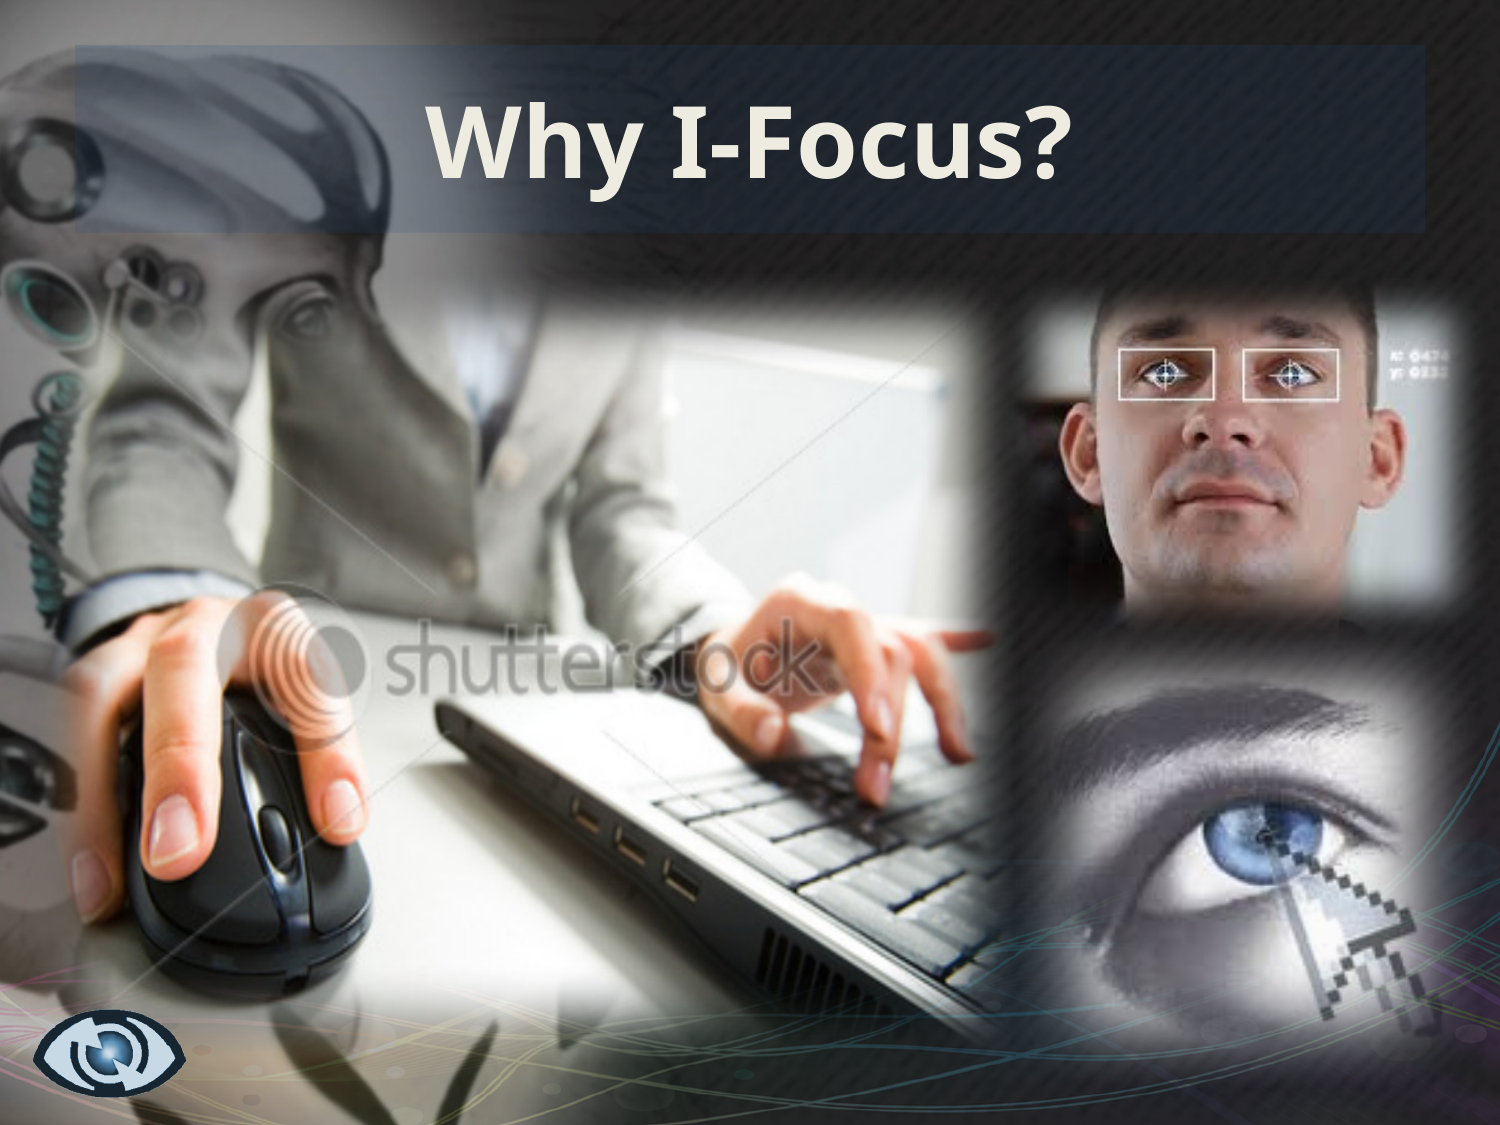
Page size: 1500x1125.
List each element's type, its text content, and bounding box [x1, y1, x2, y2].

title Why I-Focus? [75, 45, 1425, 233]
picture [0, 0, 1500, 1125]
